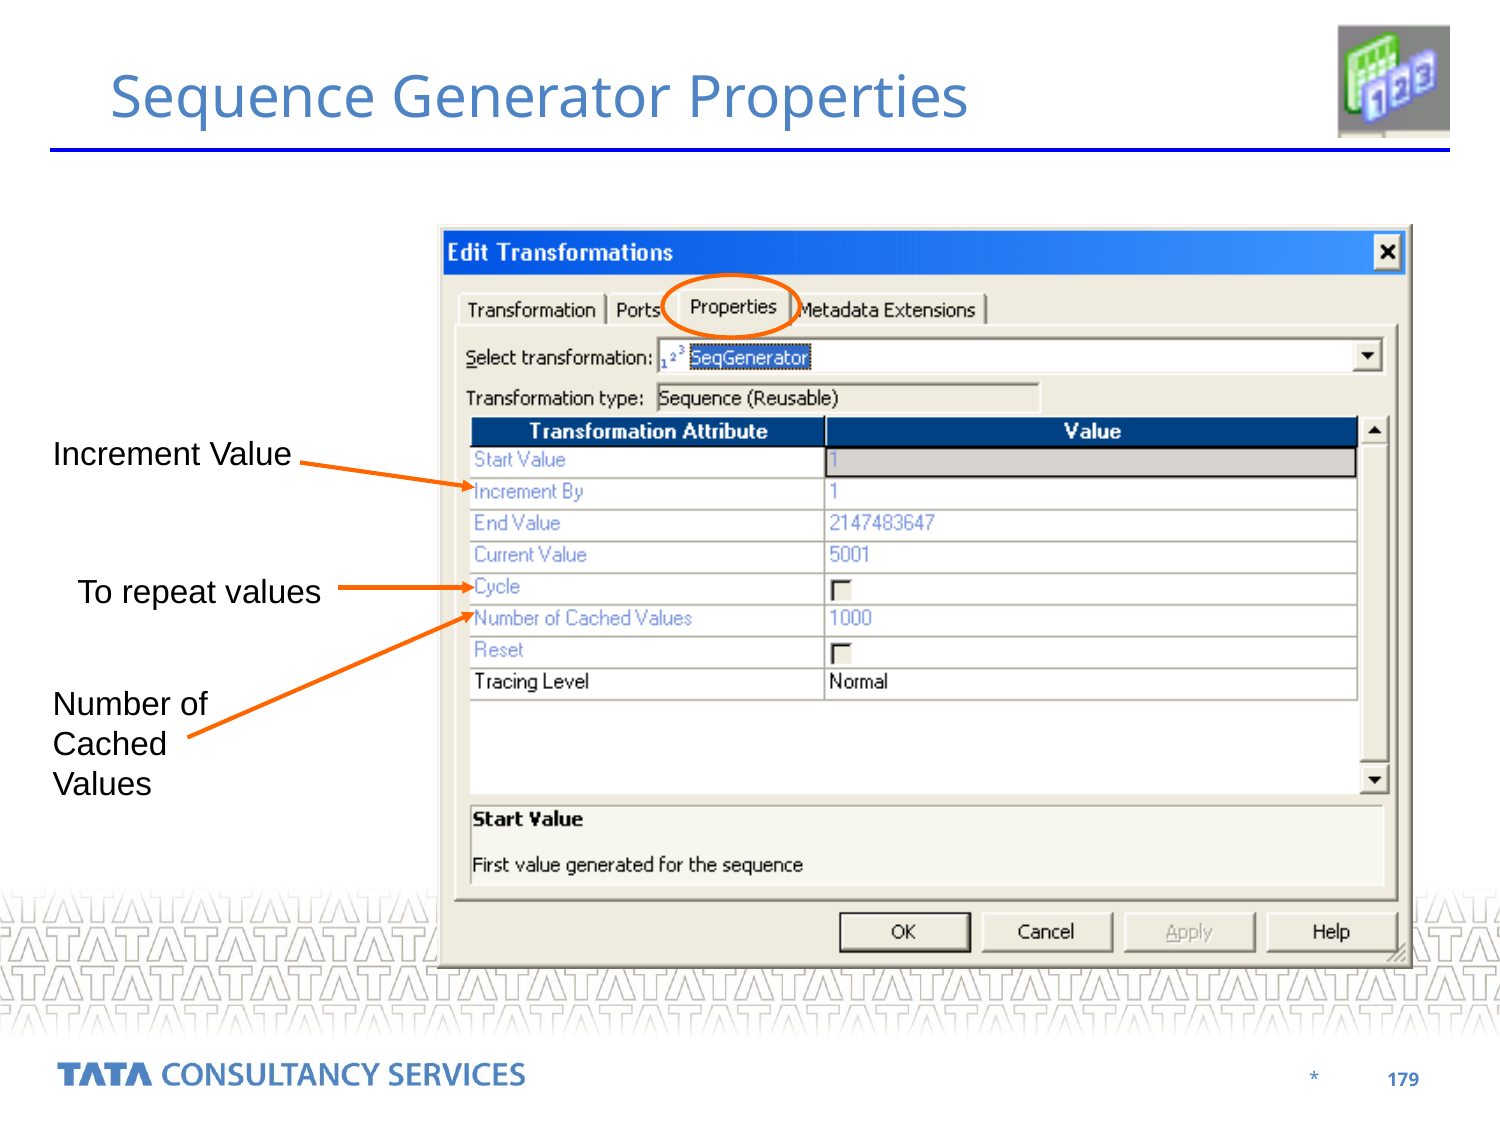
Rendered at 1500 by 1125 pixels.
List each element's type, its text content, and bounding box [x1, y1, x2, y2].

picture [57, 1062, 525, 1086]
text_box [187, 612, 476, 738]
slide_number ‹#› [1371, 1059, 1435, 1104]
text_box Increment Value [37, 425, 311, 481]
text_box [299, 462, 476, 488]
text_box Number of Cached Values [37, 675, 225, 863]
title Sequence Generator Properties [95, 22, 1456, 166]
picture [0, 224, 1500, 1039]
picture [1337, 24, 1451, 138]
text_box To repeat values [62, 562, 341, 618]
